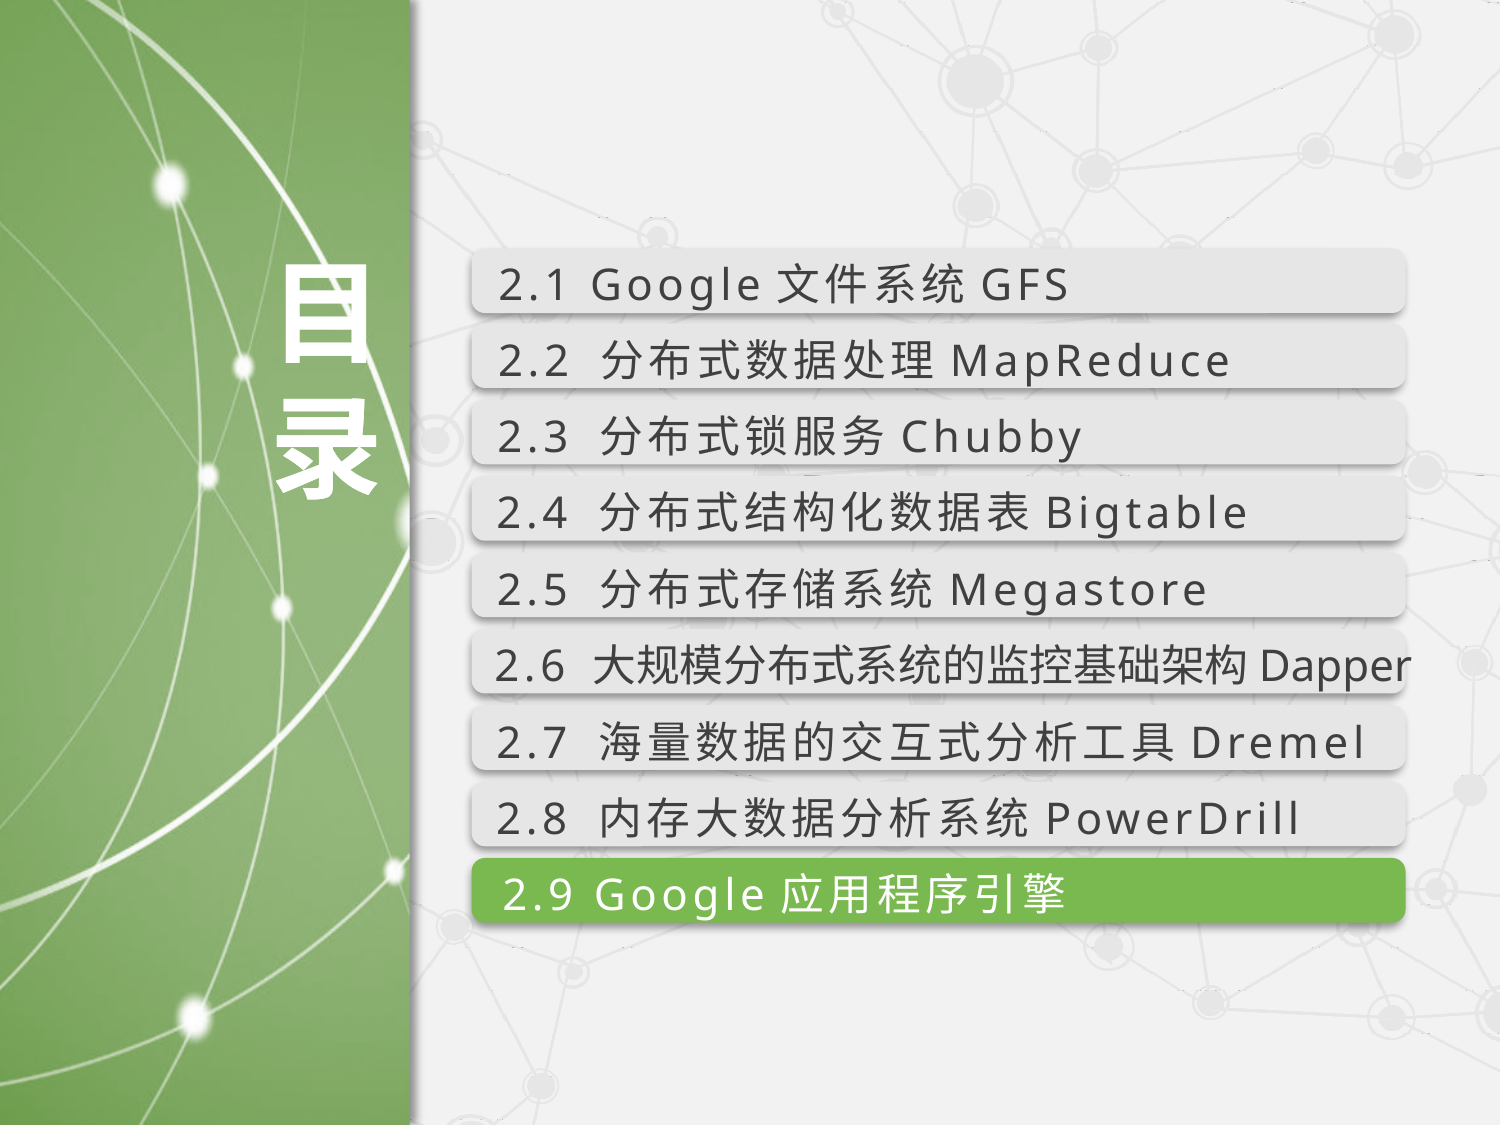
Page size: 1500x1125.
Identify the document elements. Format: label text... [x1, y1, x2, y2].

text_box 2.5 分布式存储系统Megastore [482, 554, 1222, 622]
text_box [470, 398, 1407, 466]
text_box 2.1 Google文件系统GFS [483, 249, 1083, 317]
text_box 2.8 内存大数据分析系统PowerDrill [481, 783, 1315, 851]
text_box 2.3 分布式锁服务Chubby [482, 401, 1096, 469]
text_box 目 录 [255, 234, 424, 520]
text_box [470, 475, 1407, 542]
text_box 2.4 分布式结构化数据表Bigtable [481, 477, 1263, 546]
picture [410, 0, 1500, 1125]
text_box [470, 704, 1407, 771]
text_box 2.7 海量数据的交互式分析工具Dremel [481, 706, 1380, 775]
text_box [470, 247, 1407, 315]
text_box [470, 322, 1407, 389]
text_box [470, 551, 1407, 619]
text_box [470, 856, 1407, 924]
text_box 2.2 分布式数据处理MapReduce [483, 325, 1245, 393]
text_box [470, 780, 1407, 848]
text_box [470, 627, 1400, 694]
text_box 2.6 大规模分布式系统的监控基础架构Dapper [479, 630, 1427, 698]
text_box 2.9 Google应用程序引擎 [487, 859, 1082, 927]
